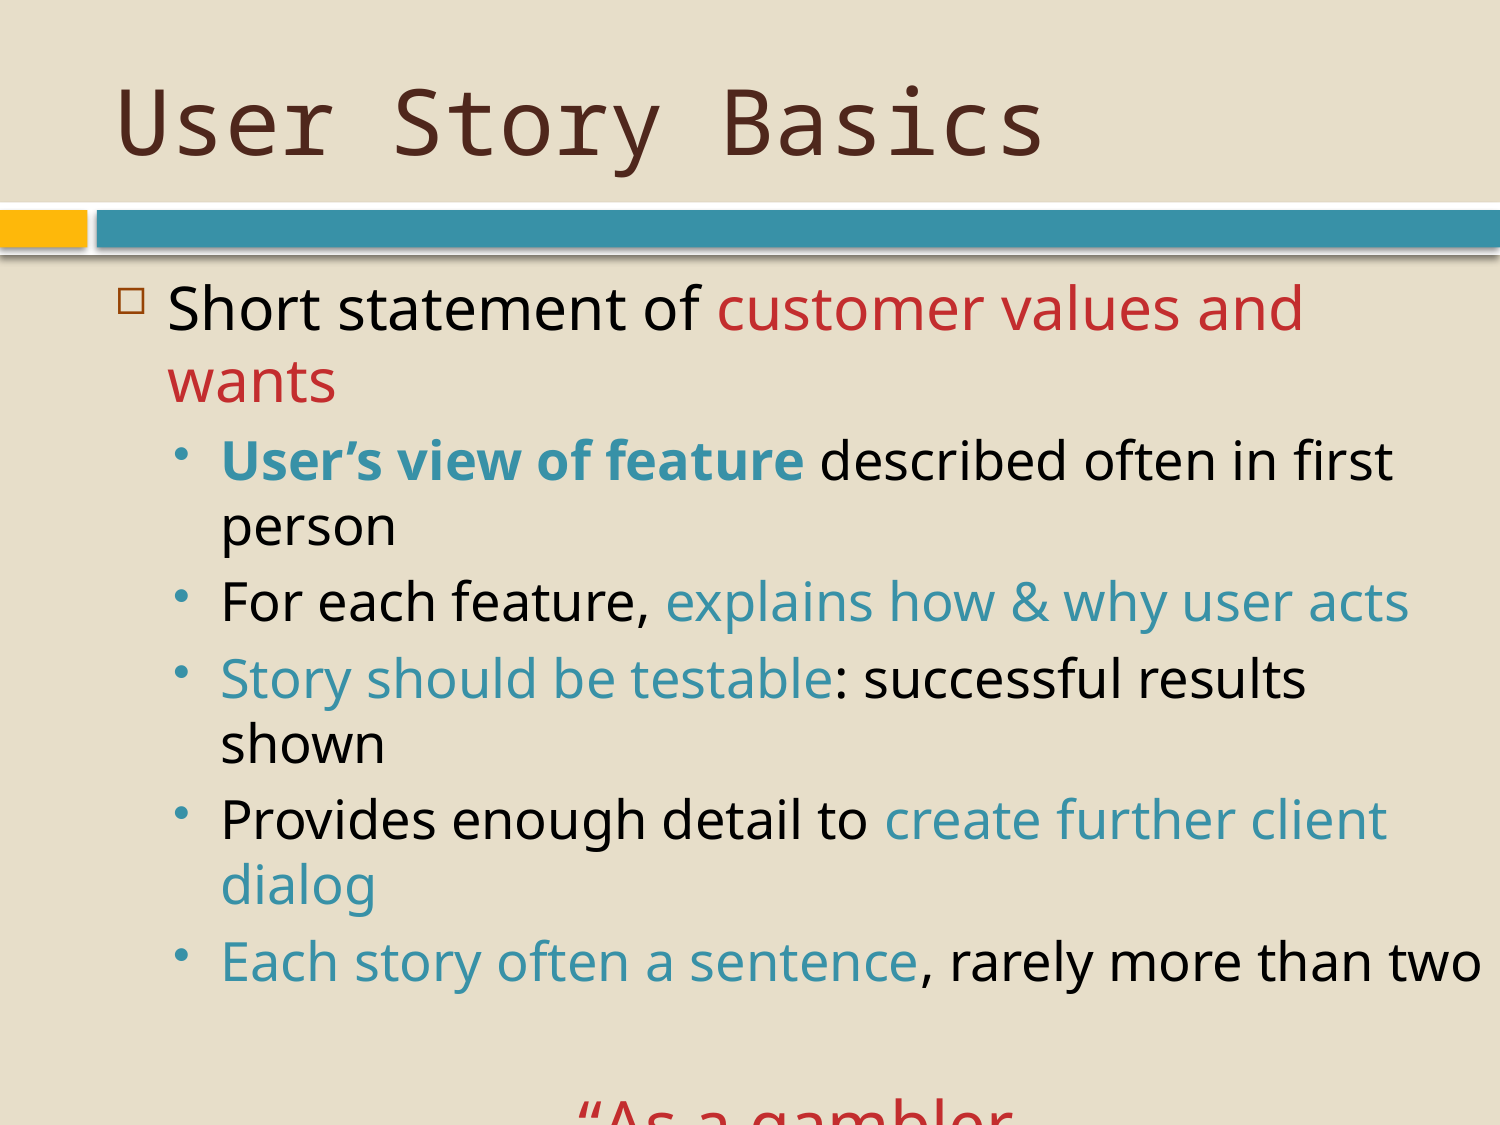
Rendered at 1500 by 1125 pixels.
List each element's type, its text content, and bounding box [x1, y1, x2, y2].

title User Story Basics [100, 37, 1438, 200]
list Short statement of customer values and wants User’s view of feature described often in first person For each feature, explains how & why user acts Story should be testable: successful results shown Provides enough detail to create further client dialog Each story often a sentence, rarely more than two “As a gambler, I place my bet.” [100, 262, 1500, 1100]
